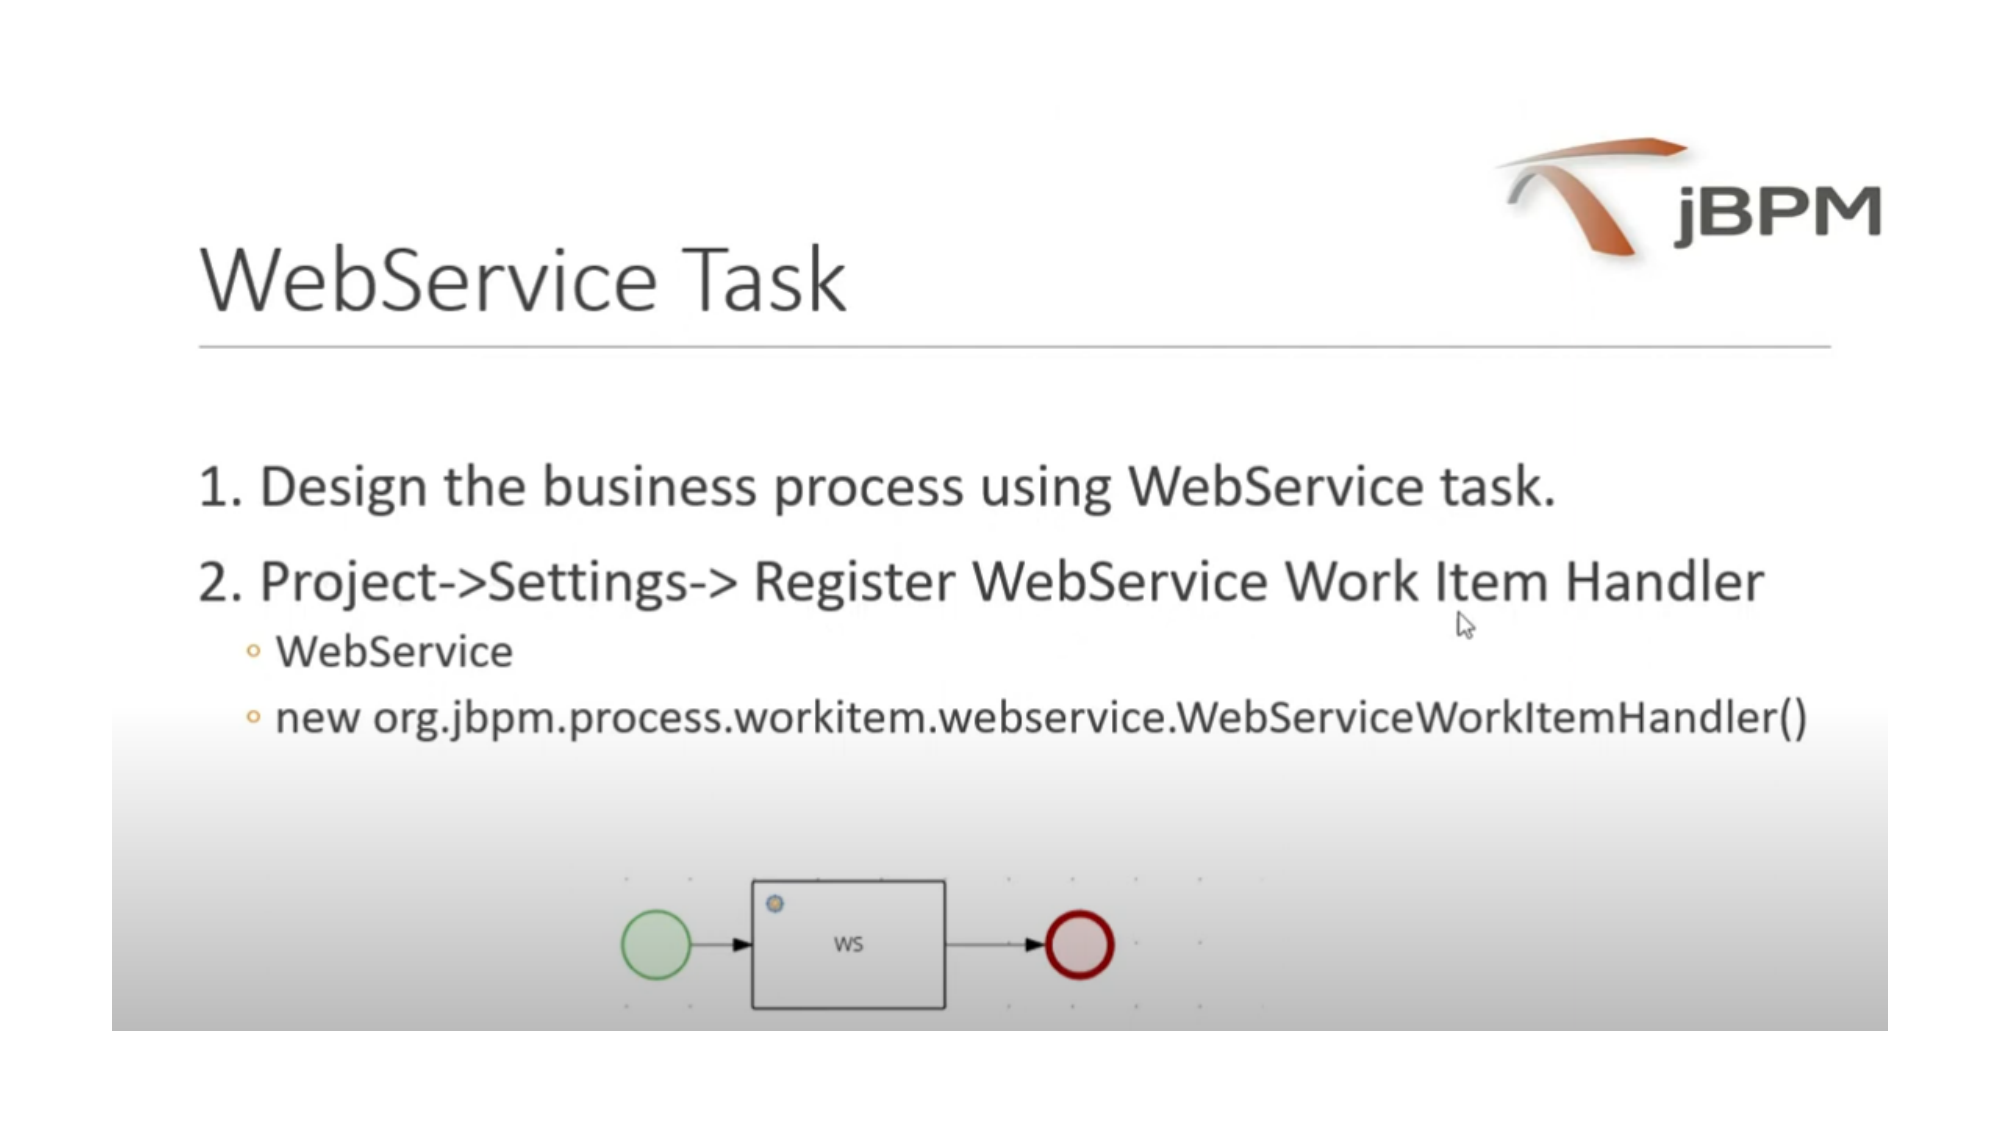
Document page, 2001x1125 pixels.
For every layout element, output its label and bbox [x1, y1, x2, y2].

picture [112, 94, 1888, 1031]
